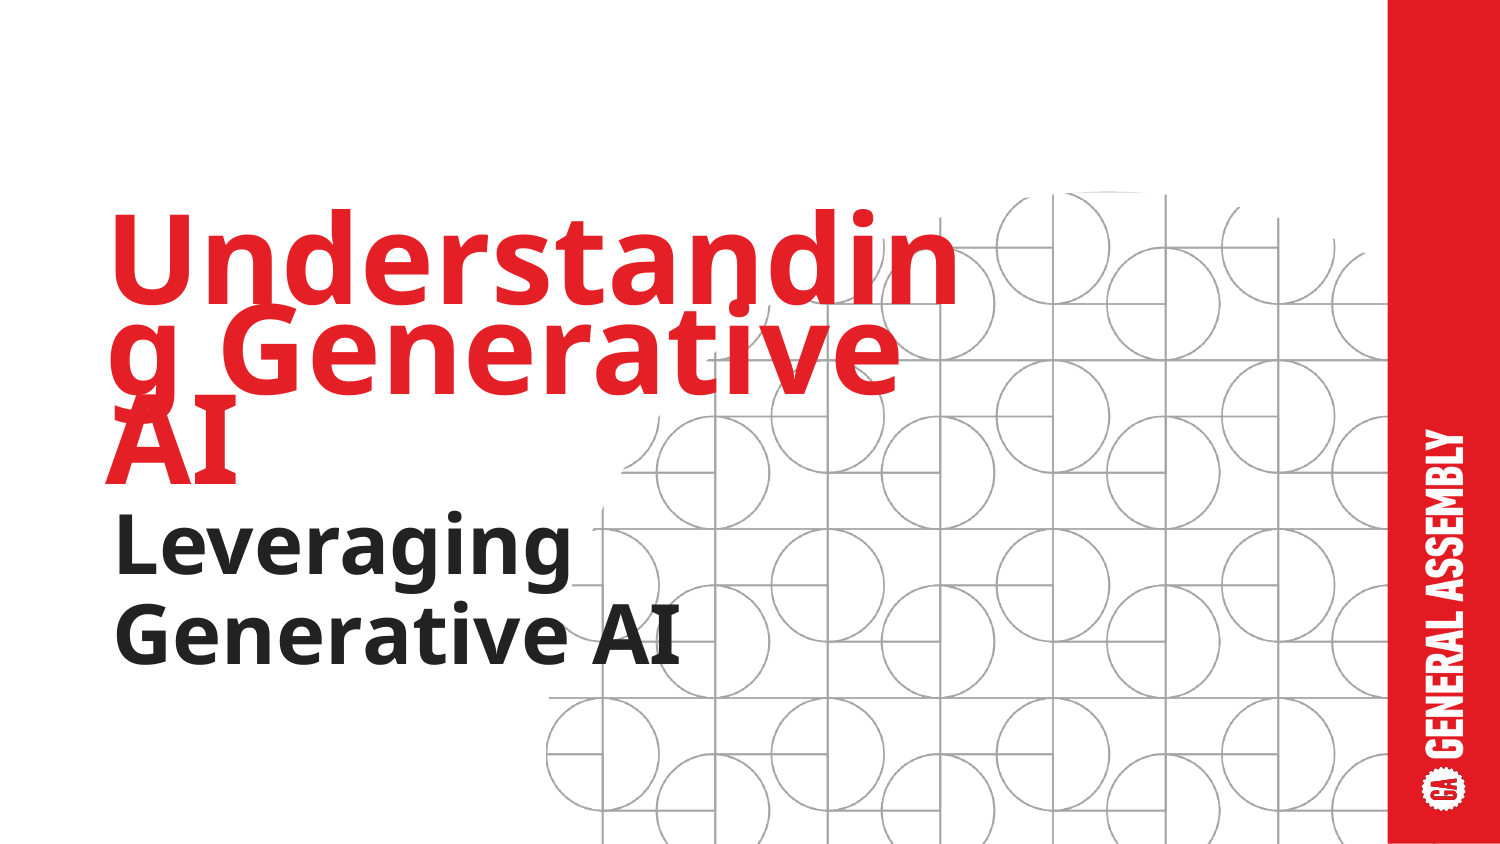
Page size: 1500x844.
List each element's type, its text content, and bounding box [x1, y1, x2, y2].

picture [1421, 425, 1466, 762]
title Understanding Generative AI [105, 352, 1005, 503]
picture [546, 191, 1387, 844]
picture [1422, 764, 1466, 811]
title Leveraging Generative AI [112, 502, 889, 690]
